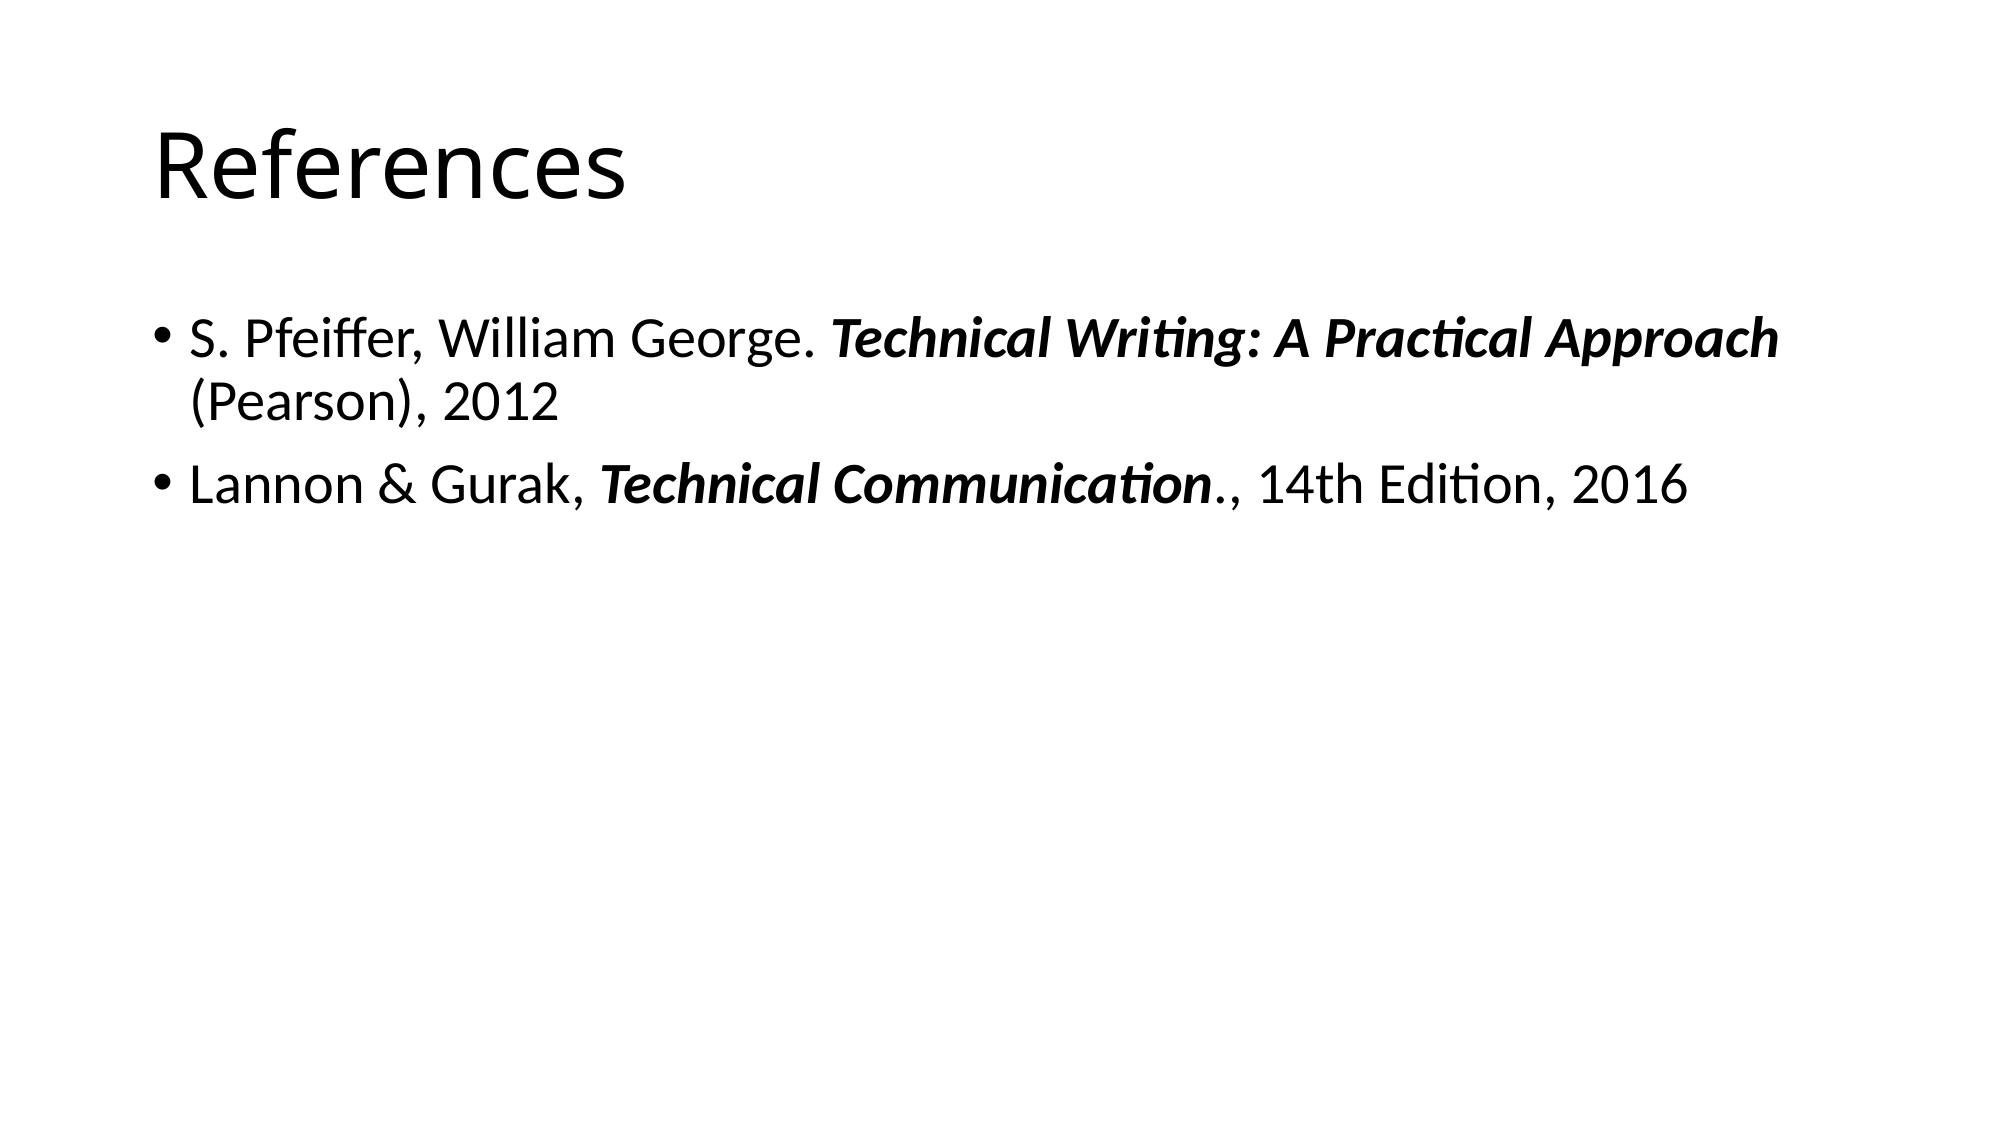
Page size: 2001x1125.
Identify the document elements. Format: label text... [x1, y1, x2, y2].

list S. Pfeiffer, William George. Technical Writing: A Practical Approach (Pearson), 2012 Lannon & Gurak, Technical Communication., 14th Edition, 2016 [137, 299, 1863, 1014]
title References [137, 59, 1863, 278]
